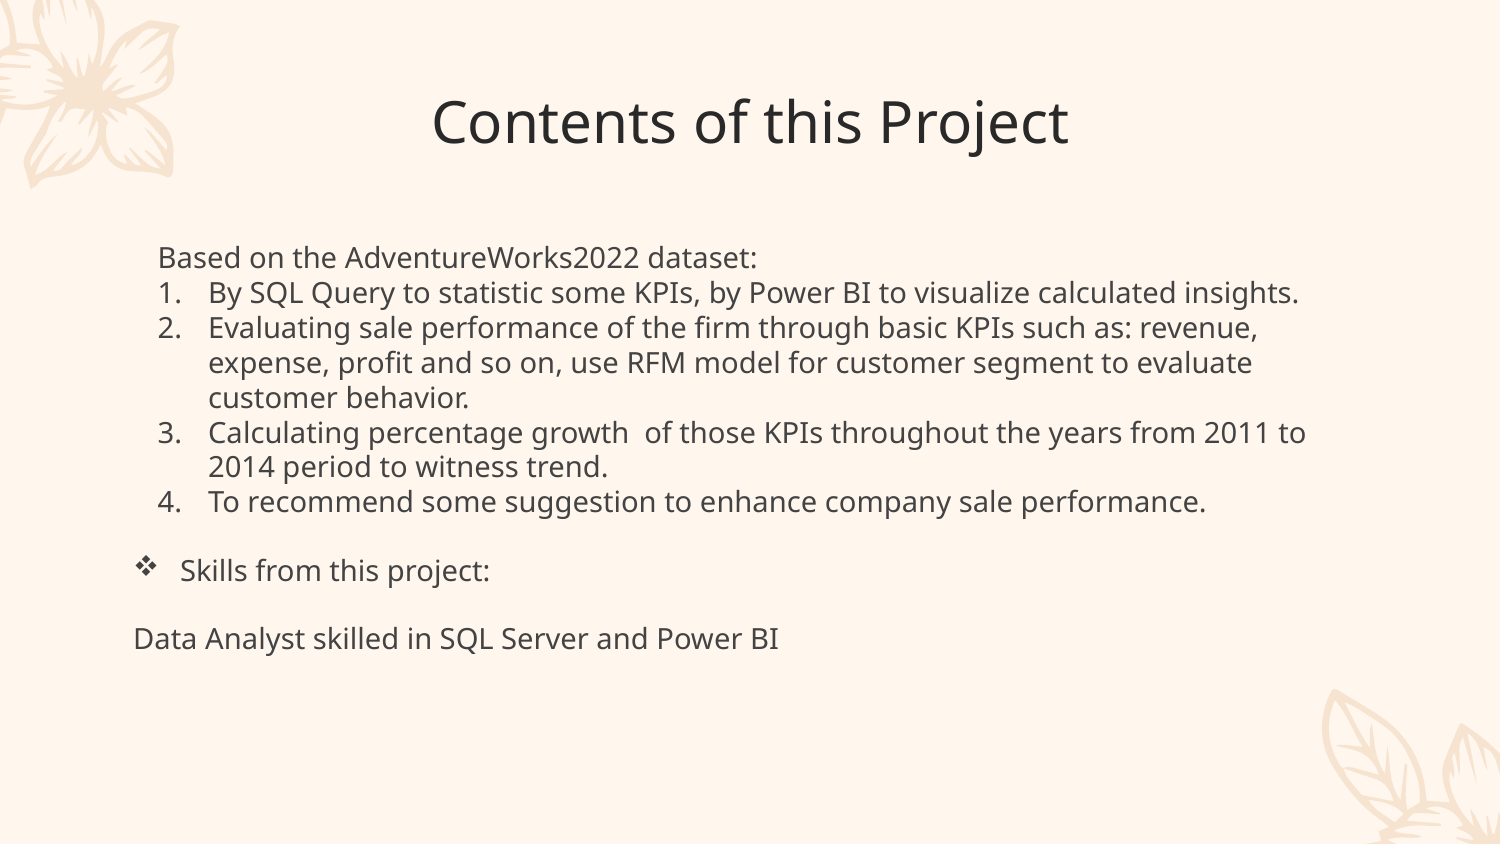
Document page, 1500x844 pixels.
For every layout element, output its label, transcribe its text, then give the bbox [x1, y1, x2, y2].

title Contents of this Project [118, 72, 1382, 166]
list Based on the AdventureWorks2022 dataset: By SQL Query to statistic some KPIs, by Power BI to visualize calculated insights. Evaluating sale performance of the firm through basic KPIs such as: revenue, expense, profit and so on, use RFM model for customer segment to evaluate customer behavior. Calculating percentage growth of those KPIs throughout the years from 2011 to 2014 period to witness trend. To recommend some suggestion to enhance company sale performance. Skills from this project: Data Analyst skilled in SQL Server and Power BI [118, 166, 1382, 728]
